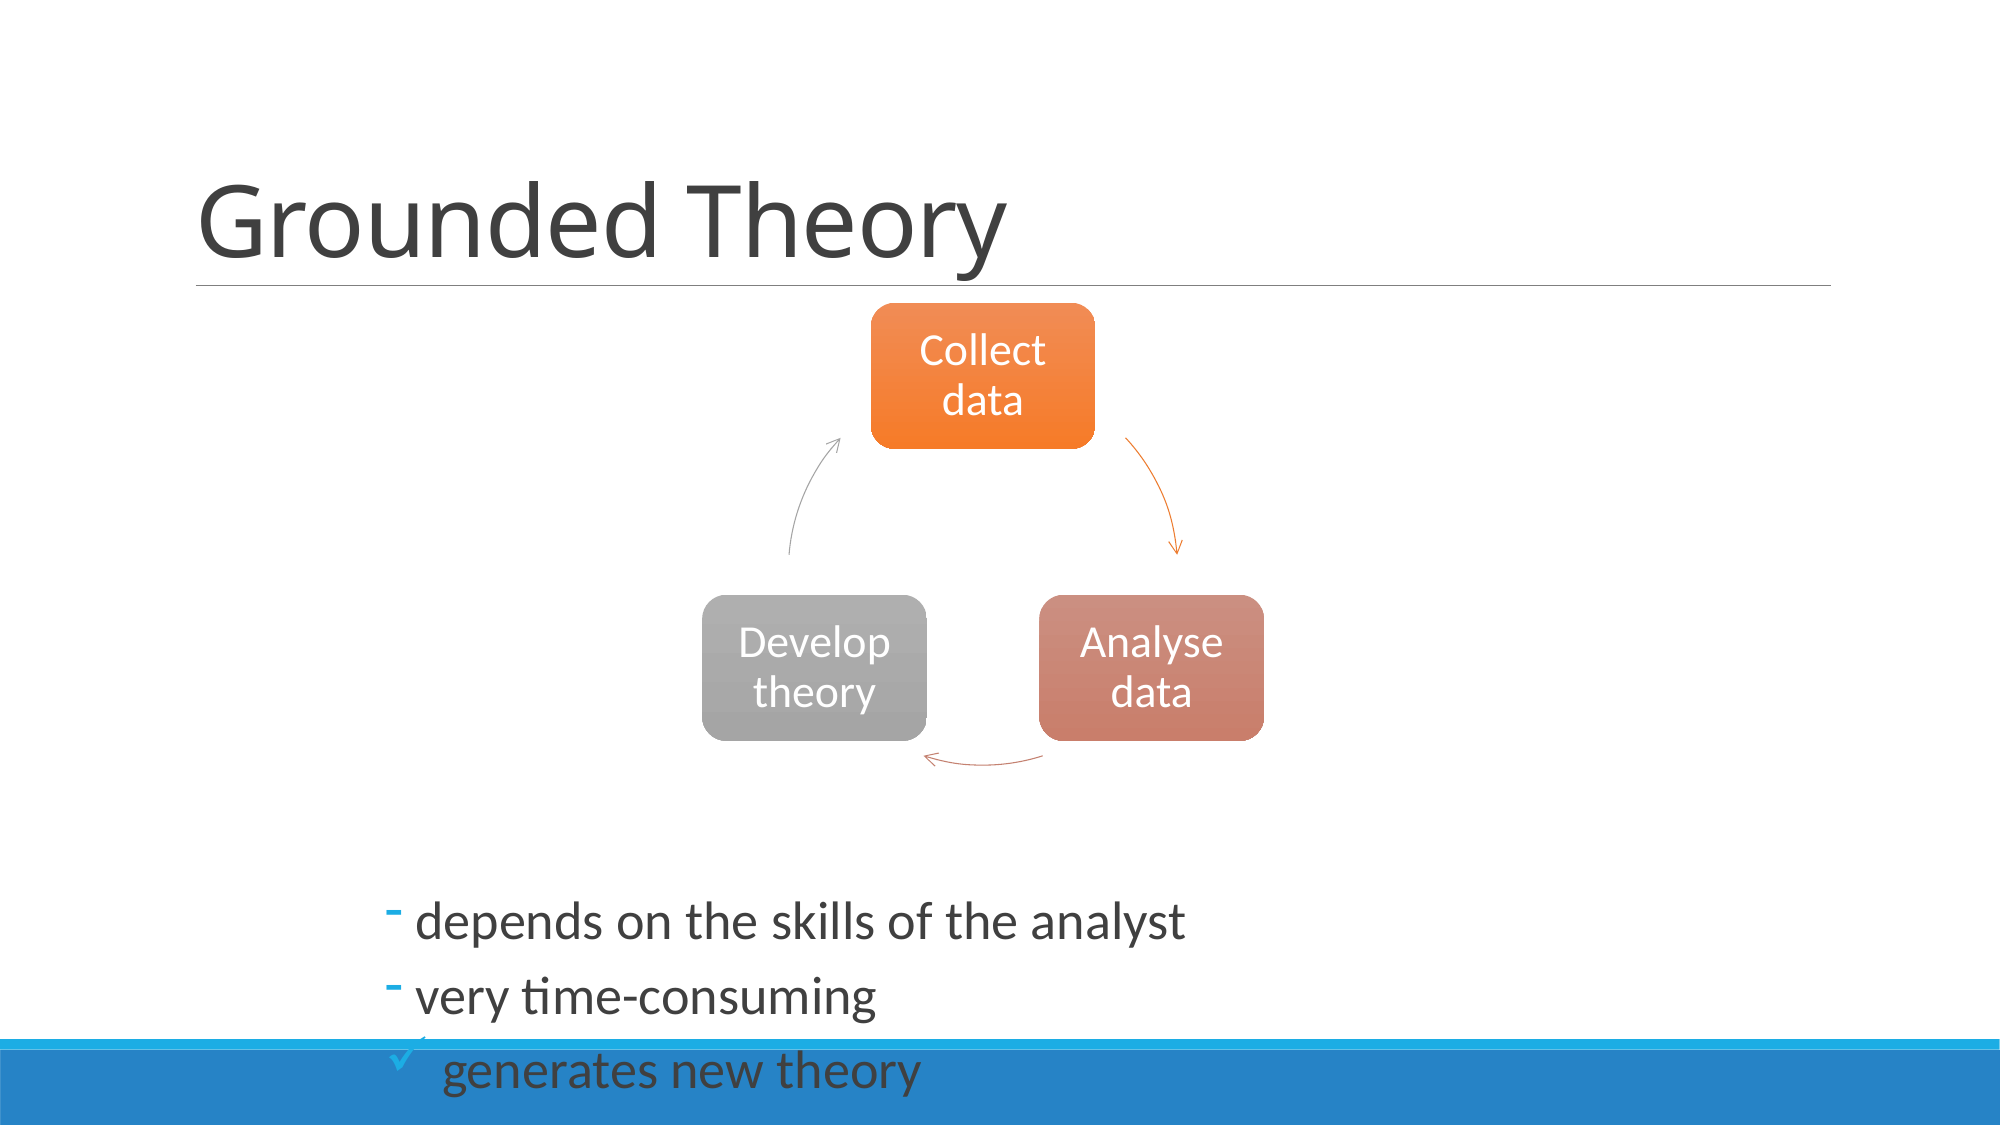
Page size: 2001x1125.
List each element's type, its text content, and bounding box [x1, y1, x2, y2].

list depends on the skills of the analyst very time-consuming generates new theory [384, 397, 1623, 1058]
title Grounded Theory [180, 47, 1830, 285]
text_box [702, 302, 1265, 766]
